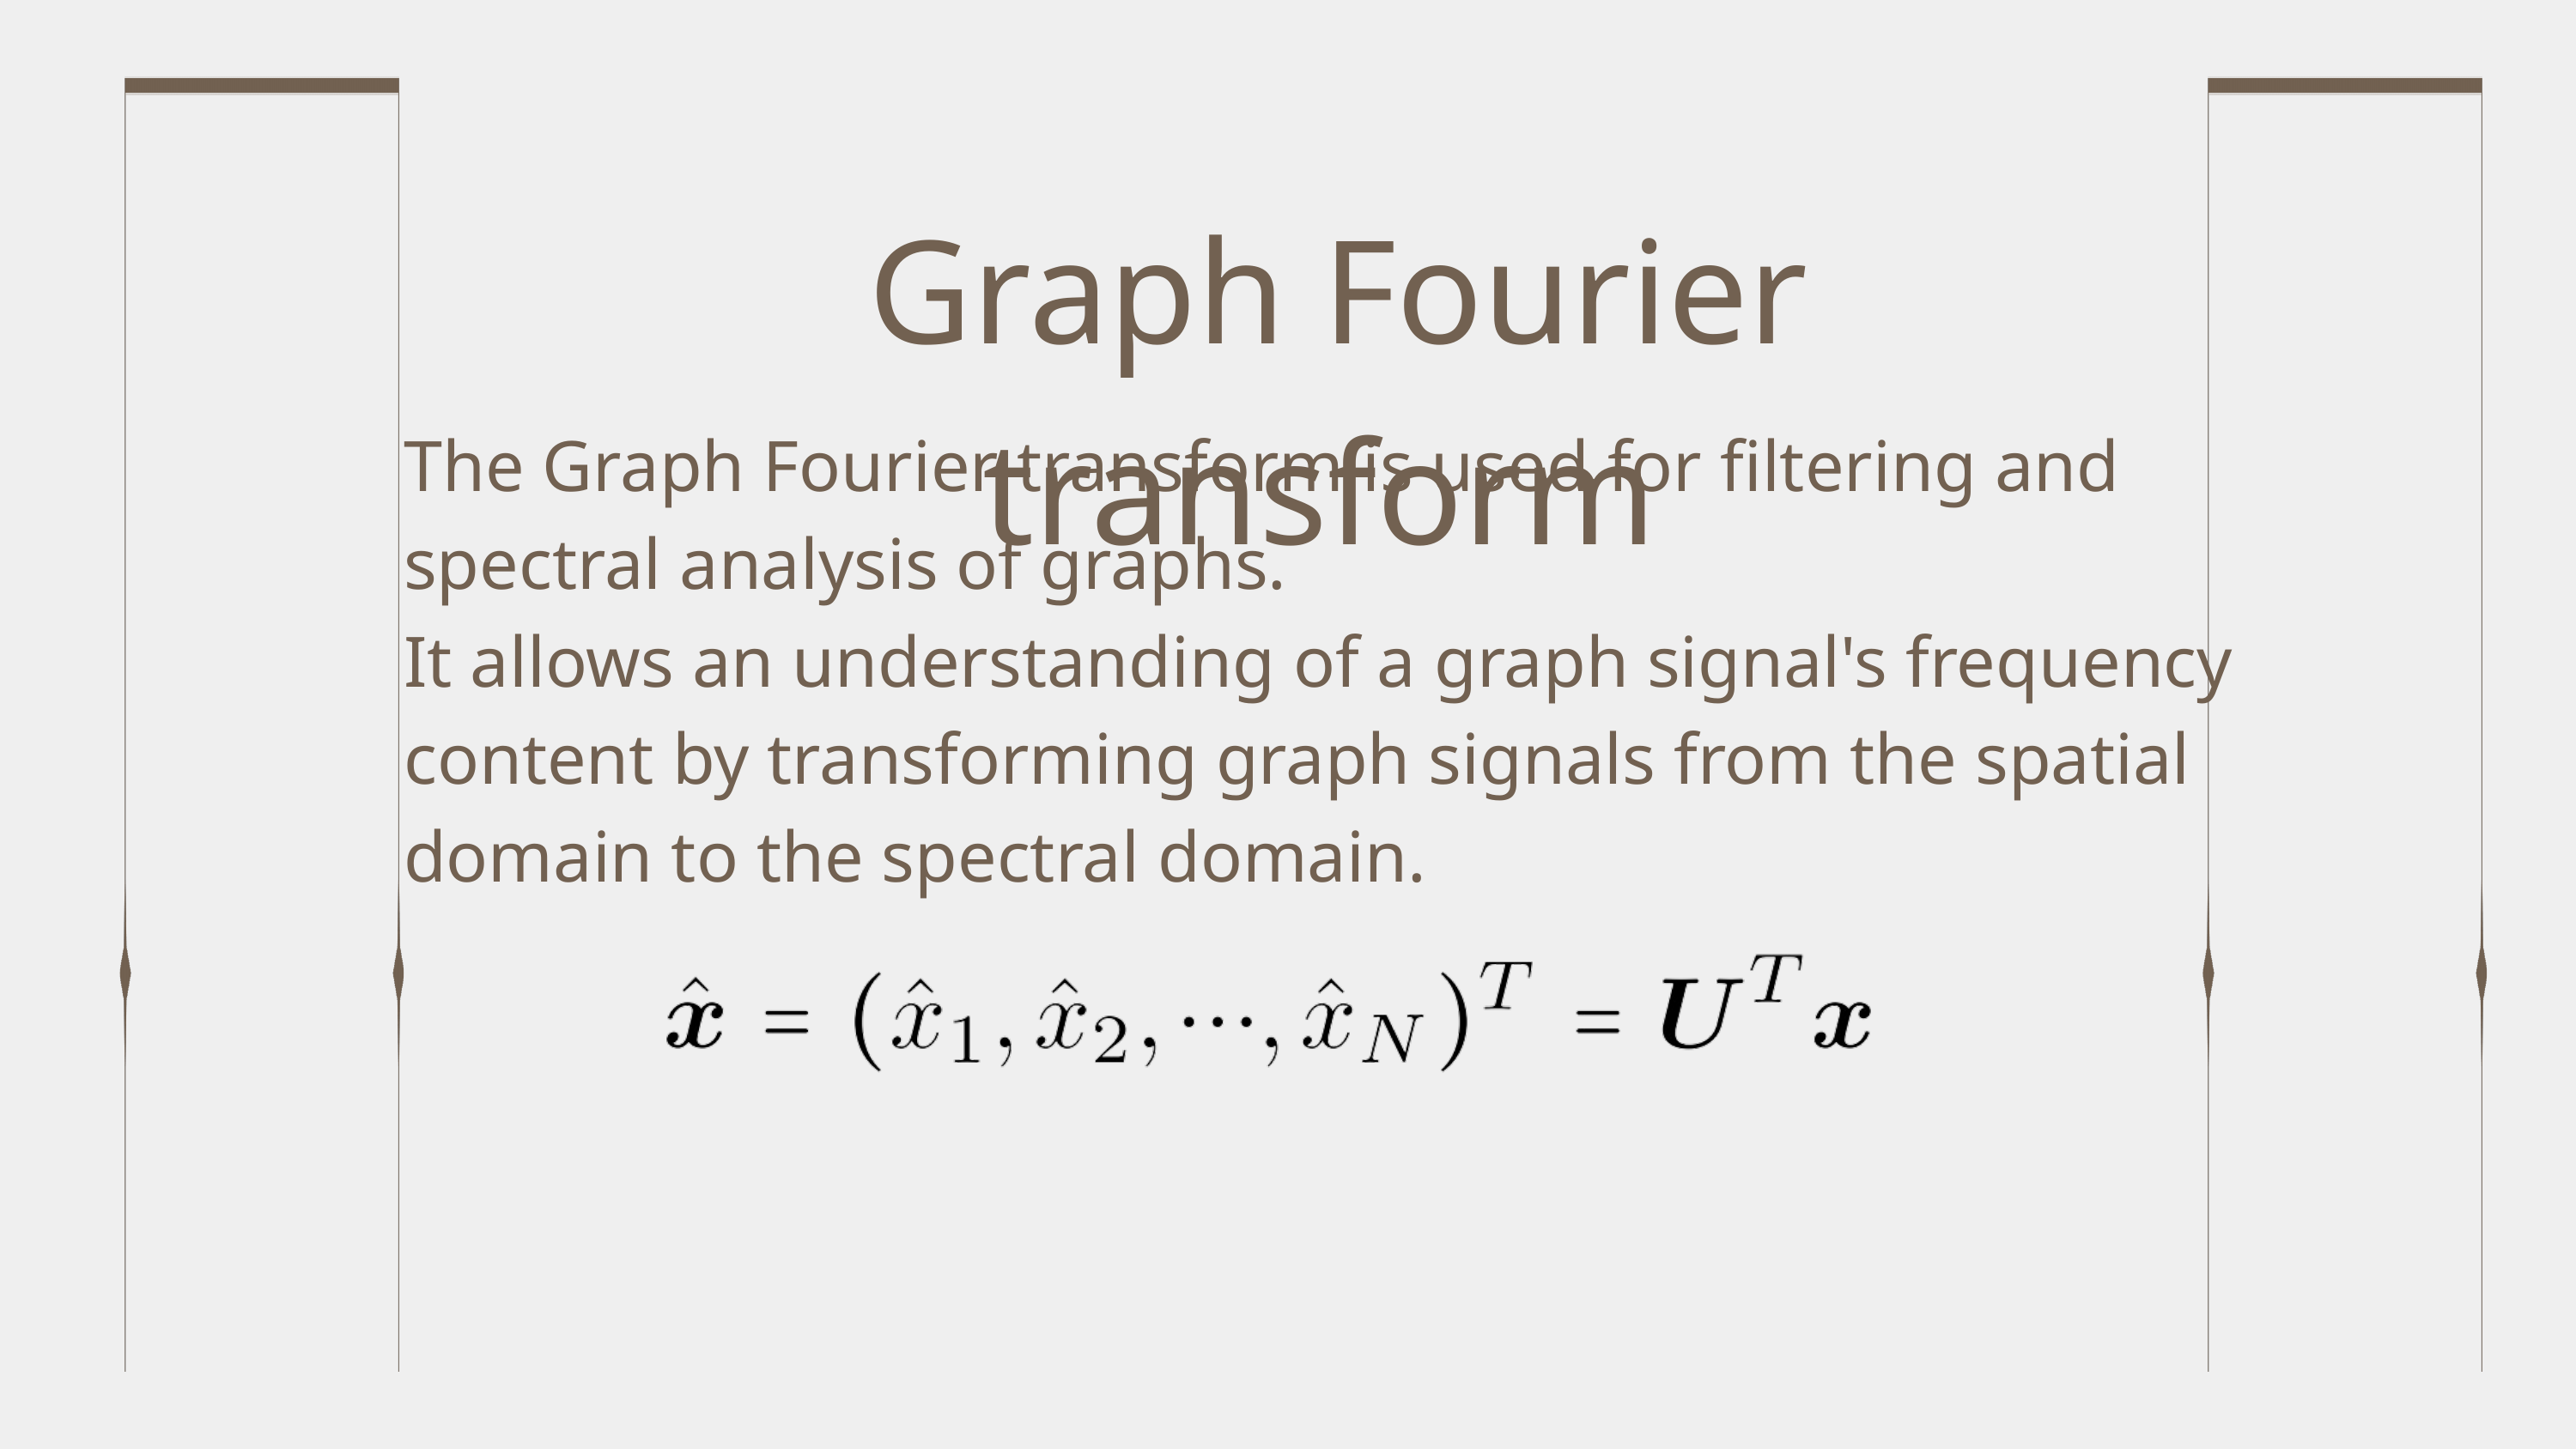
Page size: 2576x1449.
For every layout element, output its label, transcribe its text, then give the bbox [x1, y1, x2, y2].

text_box [2202, 76, 2488, 1372]
text_box [654, 952, 1885, 1076]
text_box [119, 76, 404, 1372]
text_box The Graph Fourier transform is used for filtering and spectral analysis of graphs. It allows an understanding of a graph signal's frequency content by transforming graph signals from the spatial domain to the spectral domain. [404, 408, 2274, 896]
text_box Graph Fourier transform [530, 171, 2148, 573]
